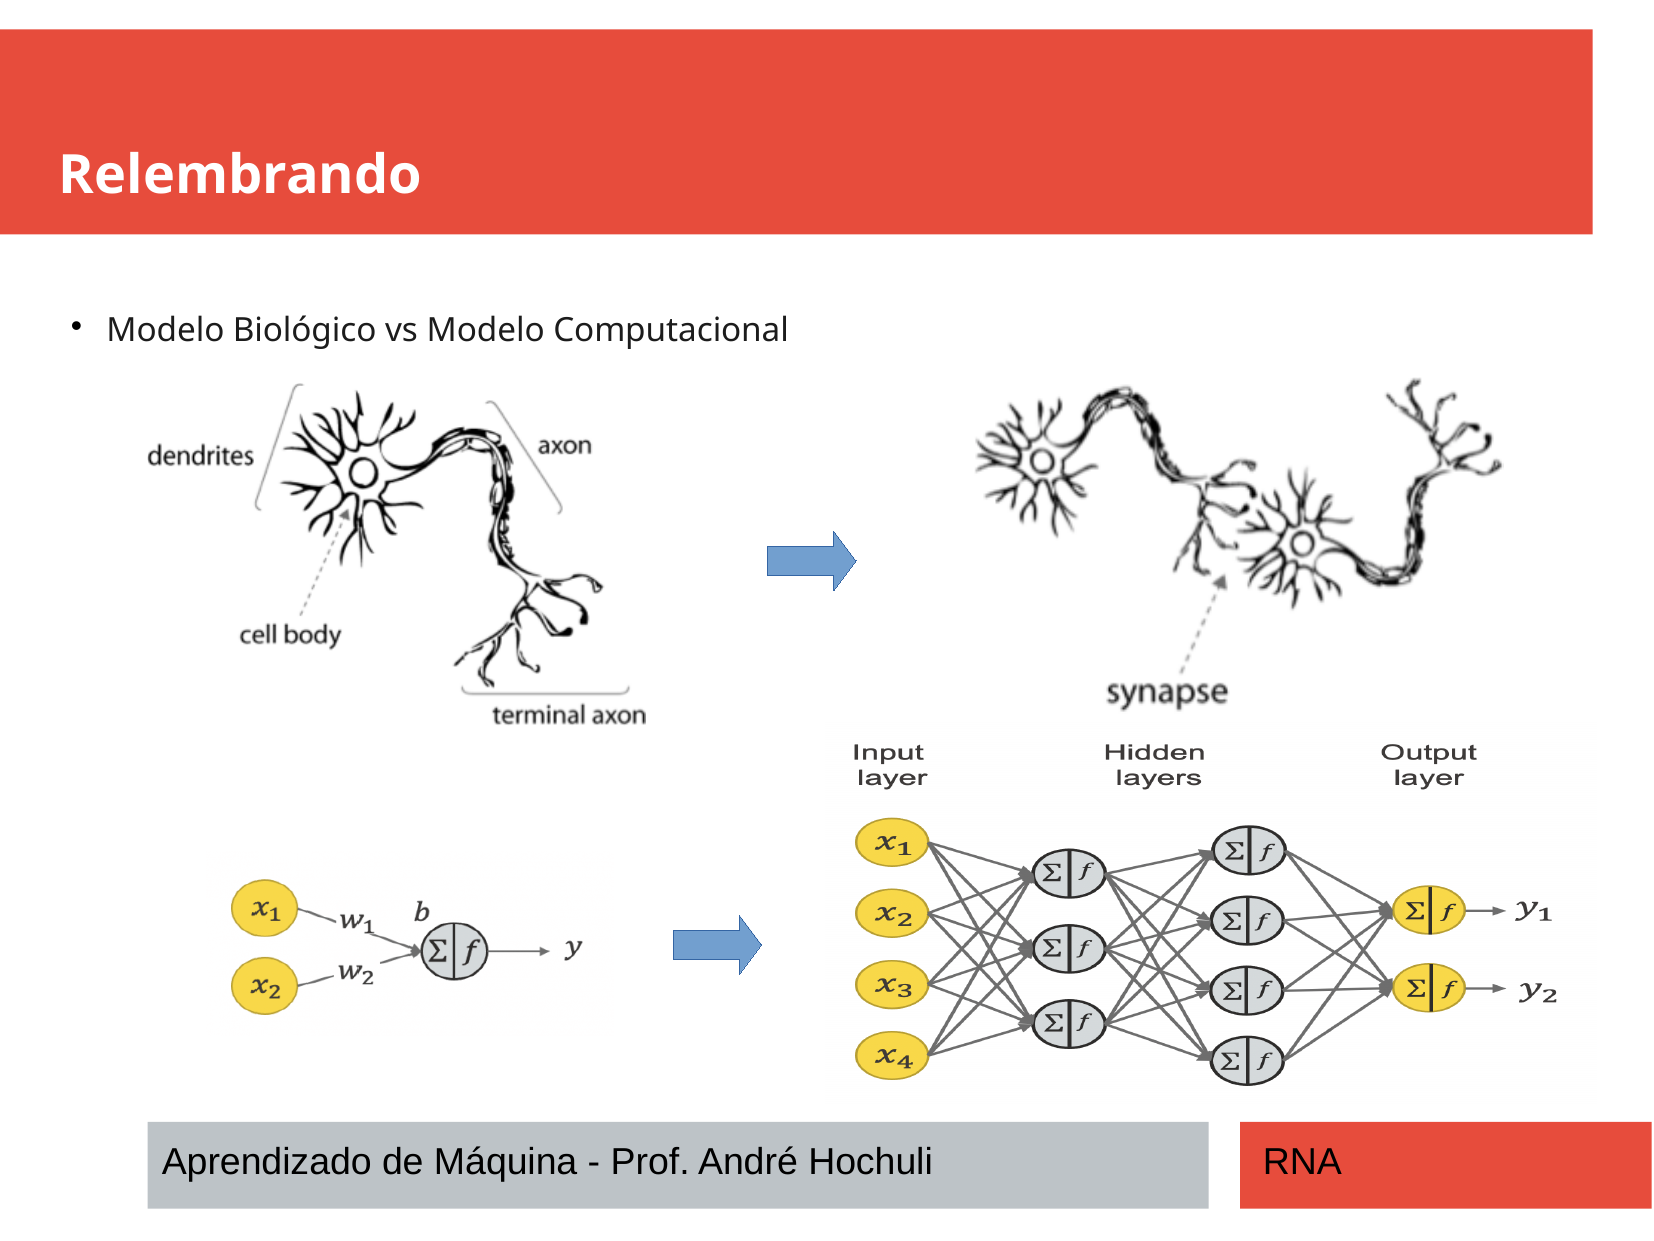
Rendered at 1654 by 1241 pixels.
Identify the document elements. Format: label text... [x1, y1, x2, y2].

text_box Aprendizado de Máquina - Prof. André Hochuli [147, 1130, 1203, 1188]
text_box Modelo Biológico vs Modelo Computacional [56, 250, 1595, 1130]
picture [825, 720, 1597, 1105]
text_box RNA [1248, 1129, 1622, 1188]
text_box Relembrando [58, 58, 1593, 205]
picture [206, 850, 614, 1036]
text_box [673, 915, 762, 975]
picture [147, 383, 646, 727]
picture [974, 377, 1504, 714]
text_box [767, 531, 857, 591]
